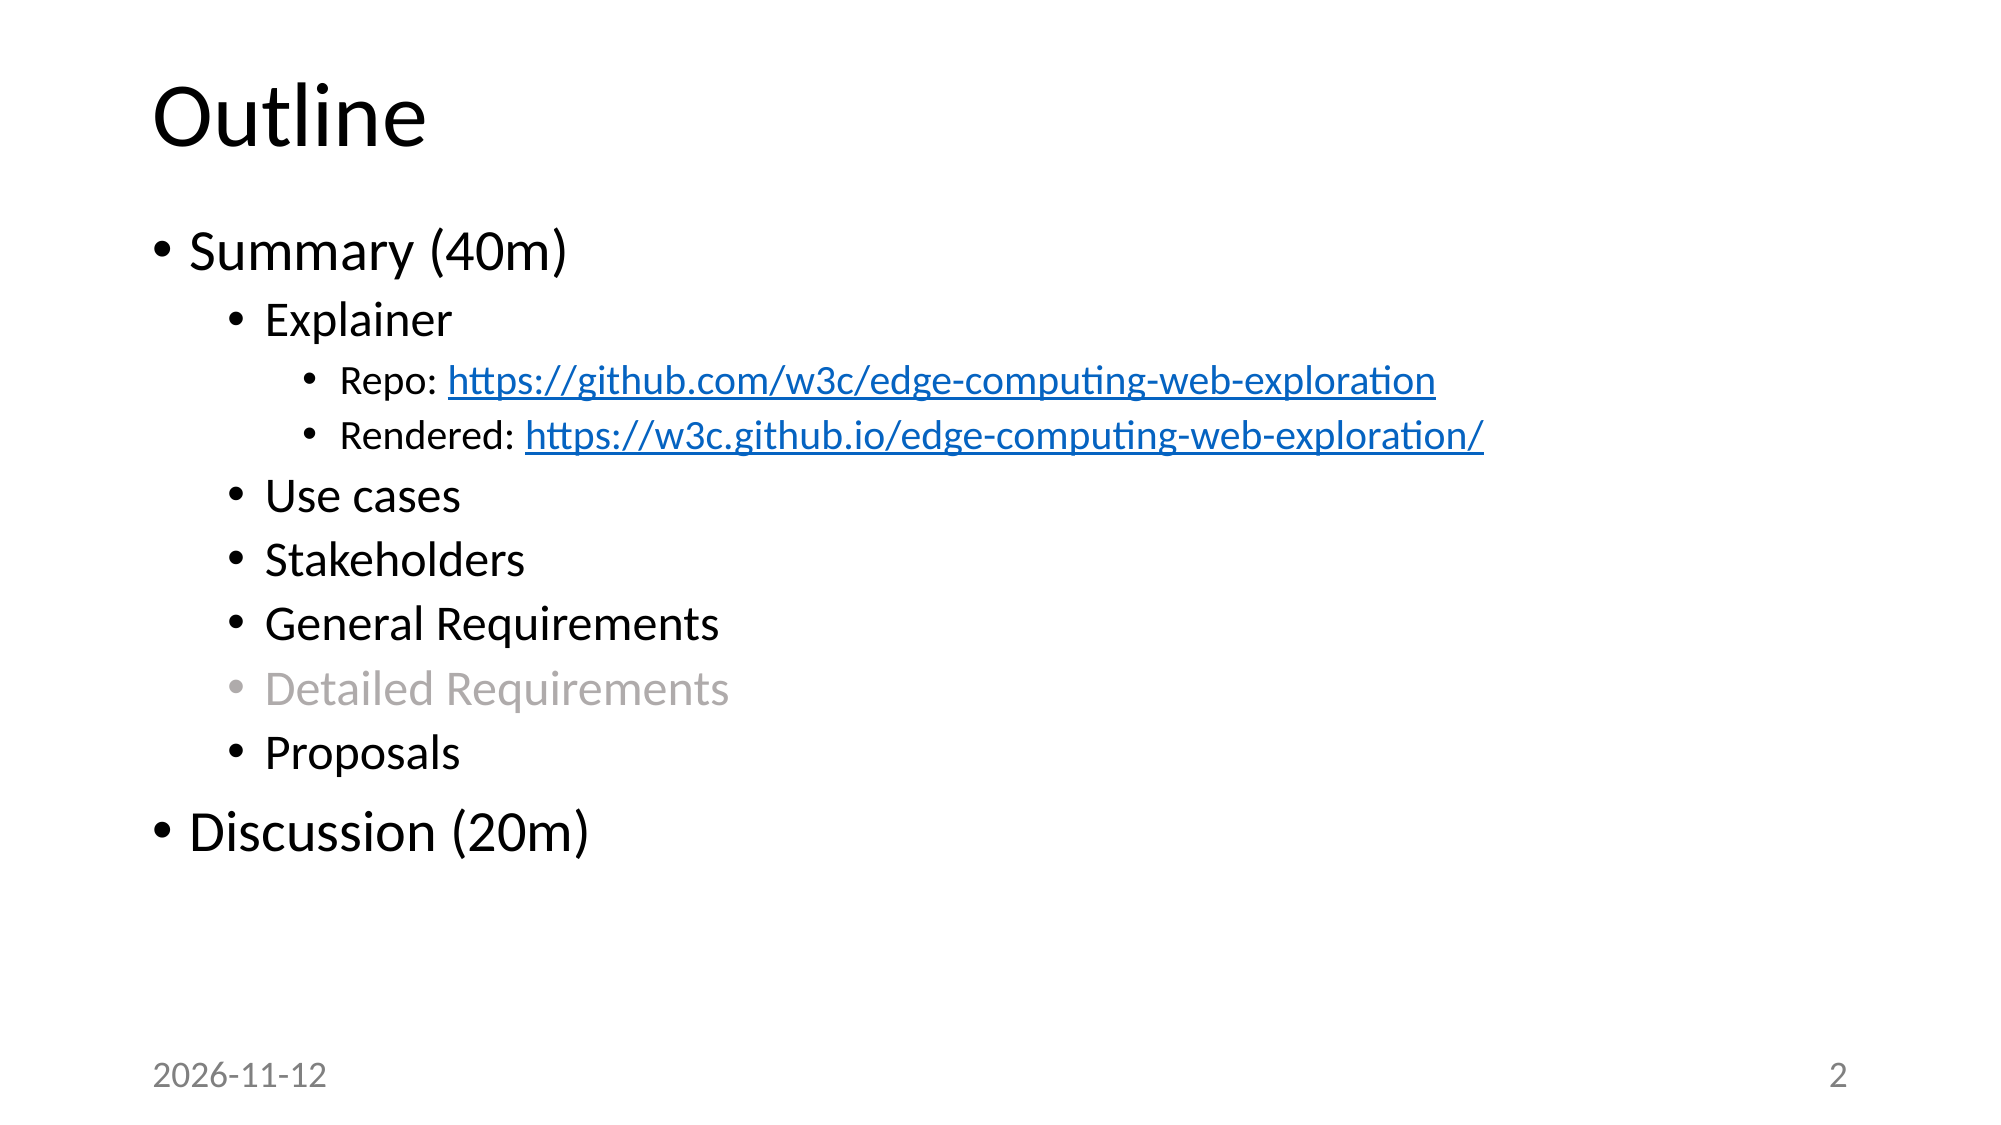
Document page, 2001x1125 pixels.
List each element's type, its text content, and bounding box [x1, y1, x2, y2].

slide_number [137, 1042, 588, 1103]
title Outline [137, 59, 1863, 212]
list Summary (40m) Explainer Repo: https://github.com/w3c/edge-computing-web-exploration Rendered: https://w3c.github.io/edge-computing-web-exploration/ Use cases Stakeholders General Requirements Detailed Requirements Proposals Discussion (20m) [137, 212, 1863, 1014]
slide_number 2 [1412, 1042, 1863, 1103]
